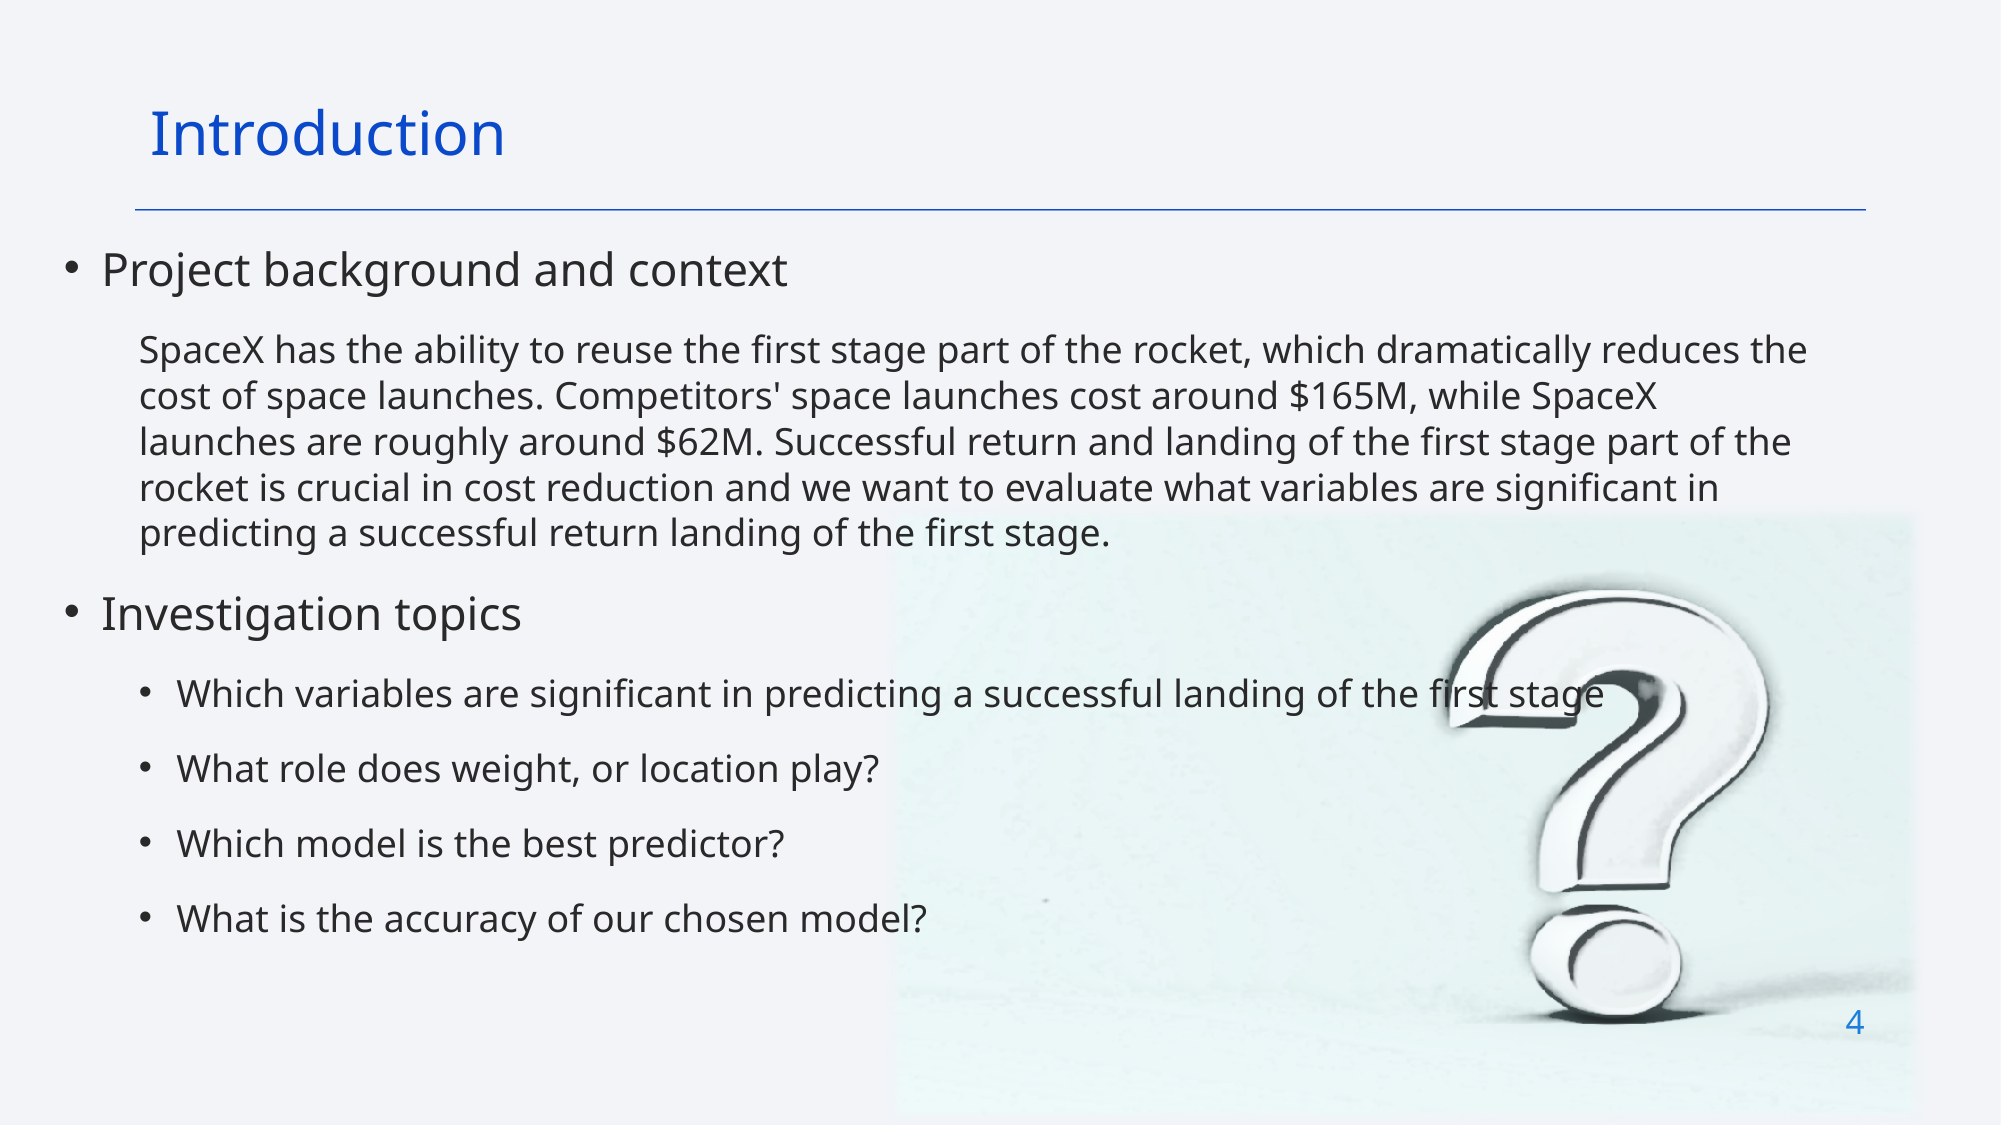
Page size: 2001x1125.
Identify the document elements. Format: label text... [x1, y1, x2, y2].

picture [0, 0, 2001, 1125]
text_box Project background and context SpaceX has the ability to reuse the first stage part of the rocket, which dramatically reduces the cost of space launches. Competitors' space launches cost around $165M, while SpaceX launches are roughly around $62M. Successful return and landing of the first stage part of the rocket is crucial in cost reduction and we want to evaluate what variables are significant in predicting a successful return landing of the first stage. Investigation topics Which variables are significant in predicting a successful landing of the first stage What role does weight, or location play? Which model is the best predictor? What is the accuracy of our chosen model? [48, 233, 1841, 989]
text_box Introduction [135, 88, 1864, 179]
